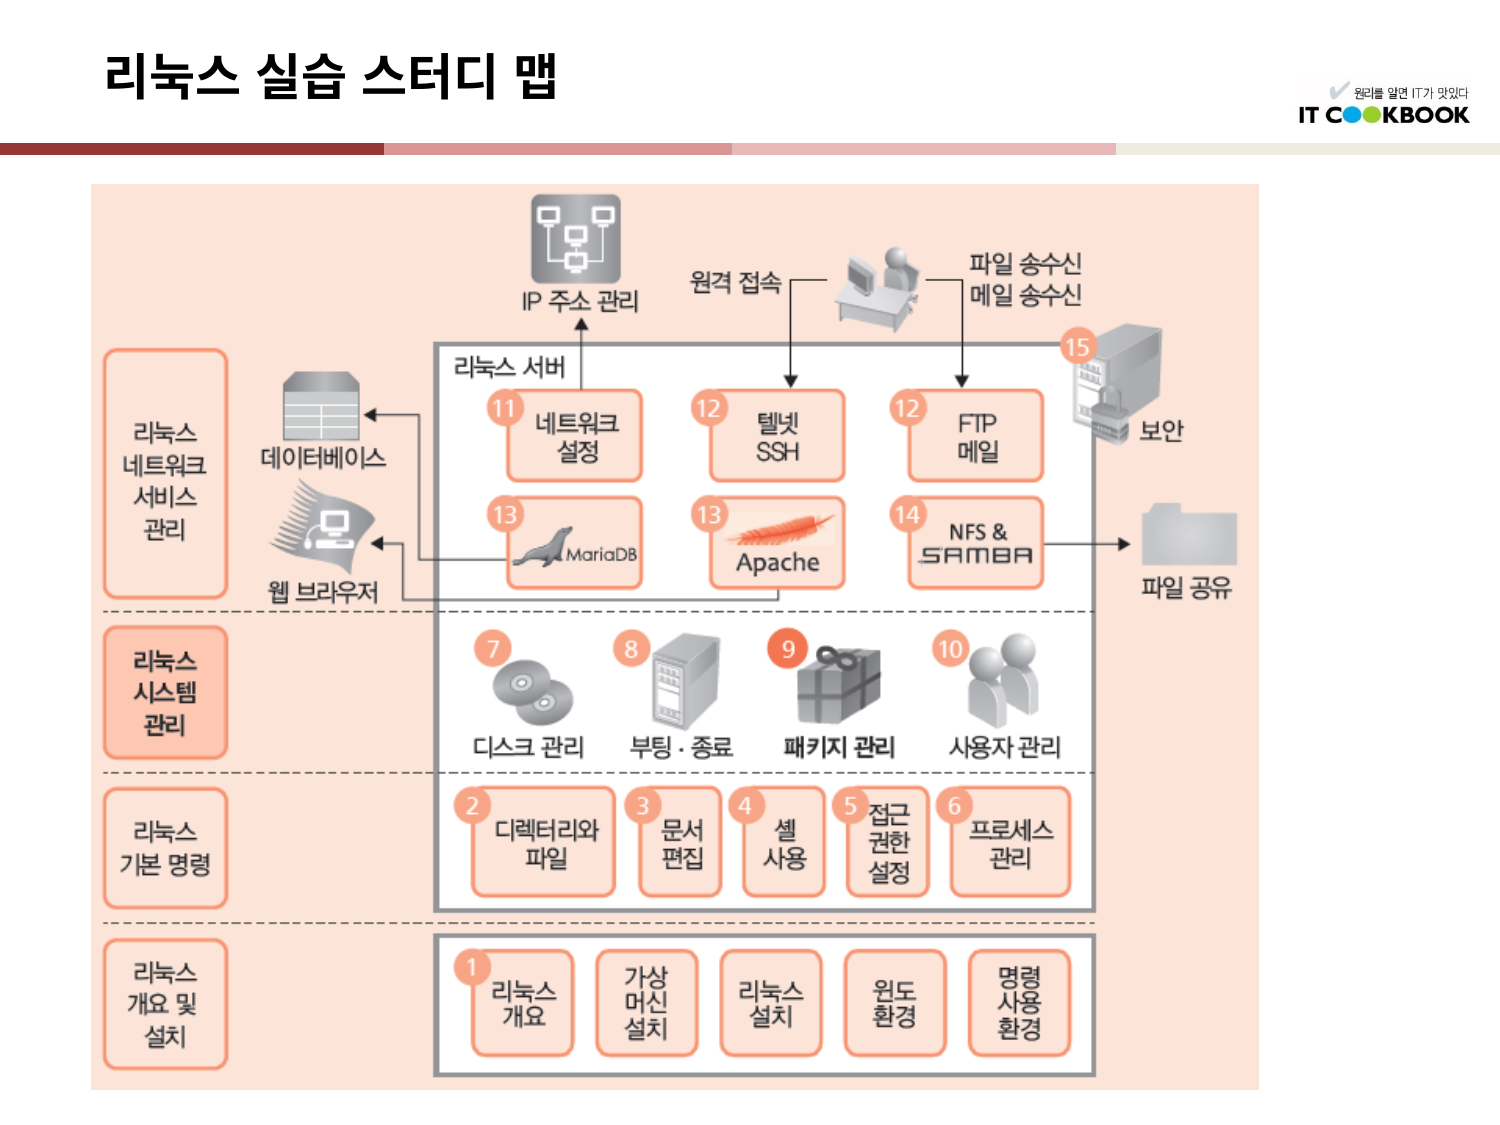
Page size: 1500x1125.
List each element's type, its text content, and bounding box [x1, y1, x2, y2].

picture [90, 184, 1259, 1090]
title 리눅스 실습 스터디 맵 [88, 30, 1330, 121]
picture [1295, 78, 1473, 125]
